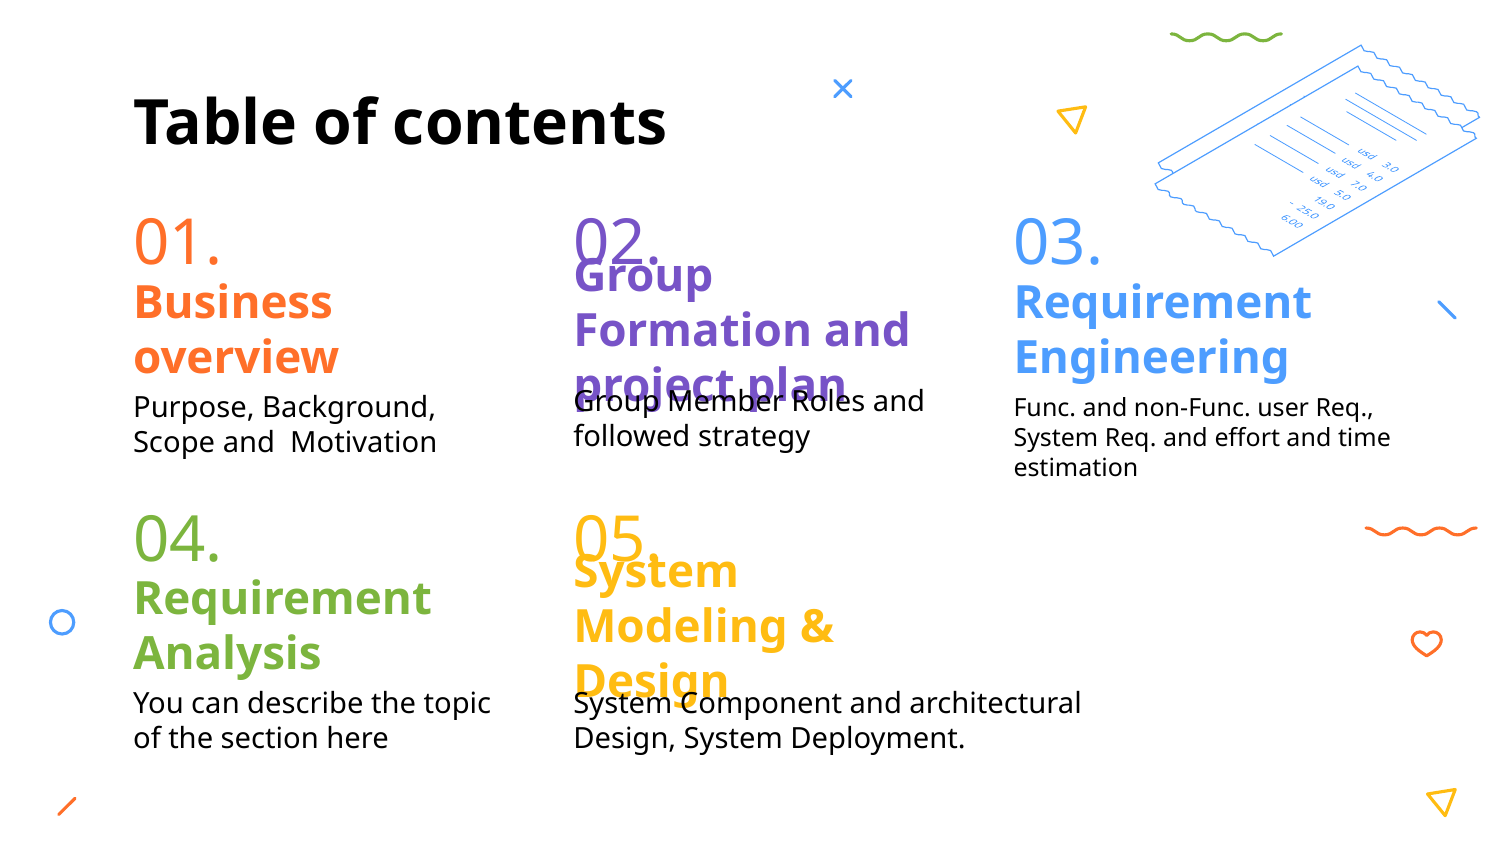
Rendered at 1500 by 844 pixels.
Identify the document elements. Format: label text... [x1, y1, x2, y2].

title Requirement Analysis [118, 565, 508, 679]
subtitle You can describe the topic of the section here [118, 679, 514, 759]
title 05. [558, 495, 768, 576]
title Group Formation and project plan [558, 269, 949, 377]
title 04. [118, 495, 328, 576]
title System Modeling & Design [558, 565, 1040, 679]
title 01. [118, 199, 328, 280]
subtitle System Component and architectural Design, System Deployment. [558, 679, 1119, 759]
title Business overview [118, 269, 508, 383]
title Requirement Engineering [998, 269, 1389, 377]
subtitle Purpose, Background, Scope and Motivation [118, 383, 514, 463]
title 02. [558, 199, 768, 280]
subtitle Group Member Roles and followed strategy [558, 377, 955, 458]
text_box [1154, 44, 1481, 257]
title 03. [998, 199, 1208, 280]
title Table of contents [118, 72, 1149, 167]
subtitle Func. and non-Func. user Req., System Req. and effort and time estimation [998, 377, 1480, 496]
